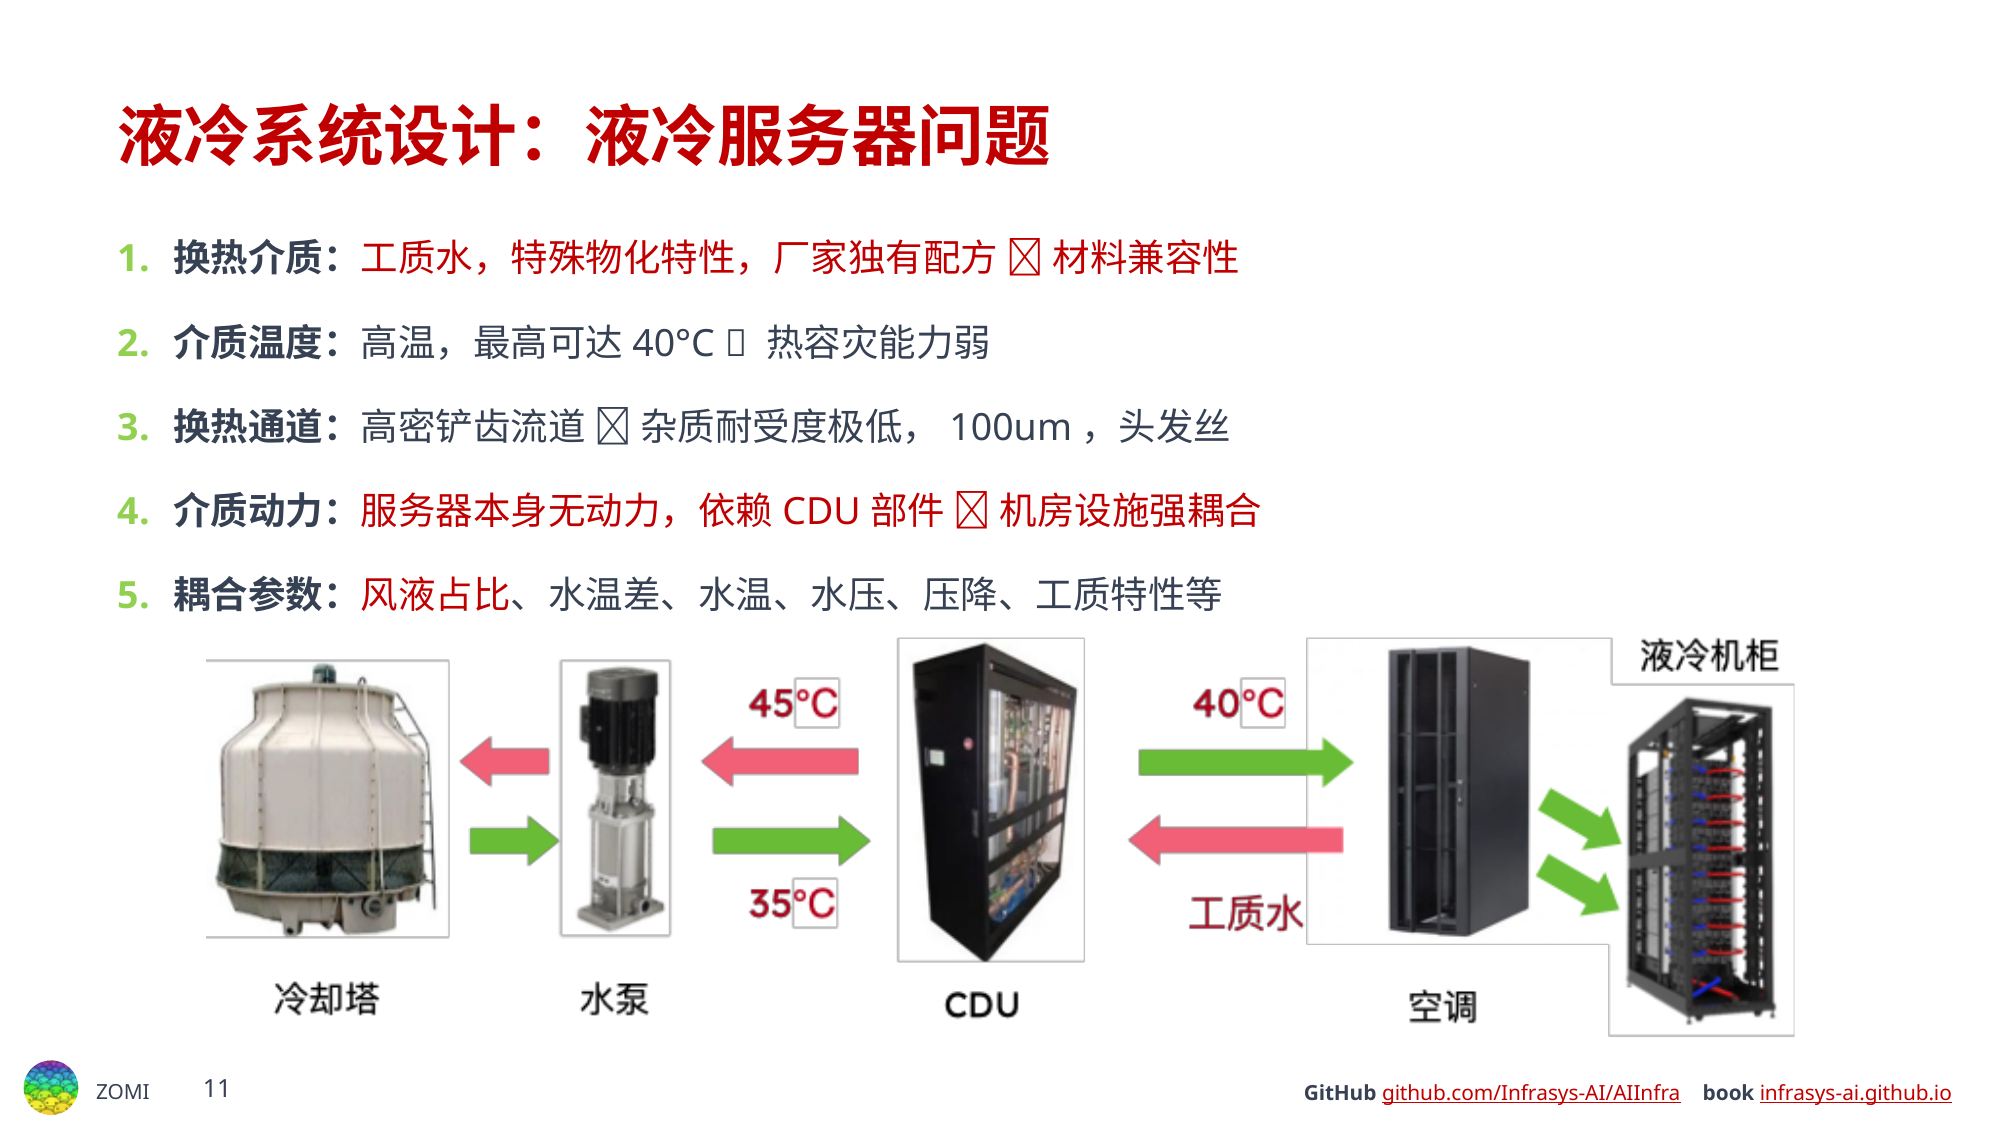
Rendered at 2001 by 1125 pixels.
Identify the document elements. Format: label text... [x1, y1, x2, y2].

title 液冷系统设计：液冷服务器问题 [102, 85, 1901, 183]
picture [205, 620, 1795, 1040]
picture [23, 1060, 79, 1115]
list 换热介质：工质水，特殊物化特性，厂家独有配方  材料兼容性 介质温度：高温，最高可达40°C  热容灾能力弱 换热通道：高密铲齿流道  杂质耐受度极低，100um，头发丝 介质动力：服务器本身无动力，依赖CDU部件  机房设施强耦合 耦合参数：风液占比、水温差、水温、水压、压降、工质特性等 [102, 204, 1901, 1043]
